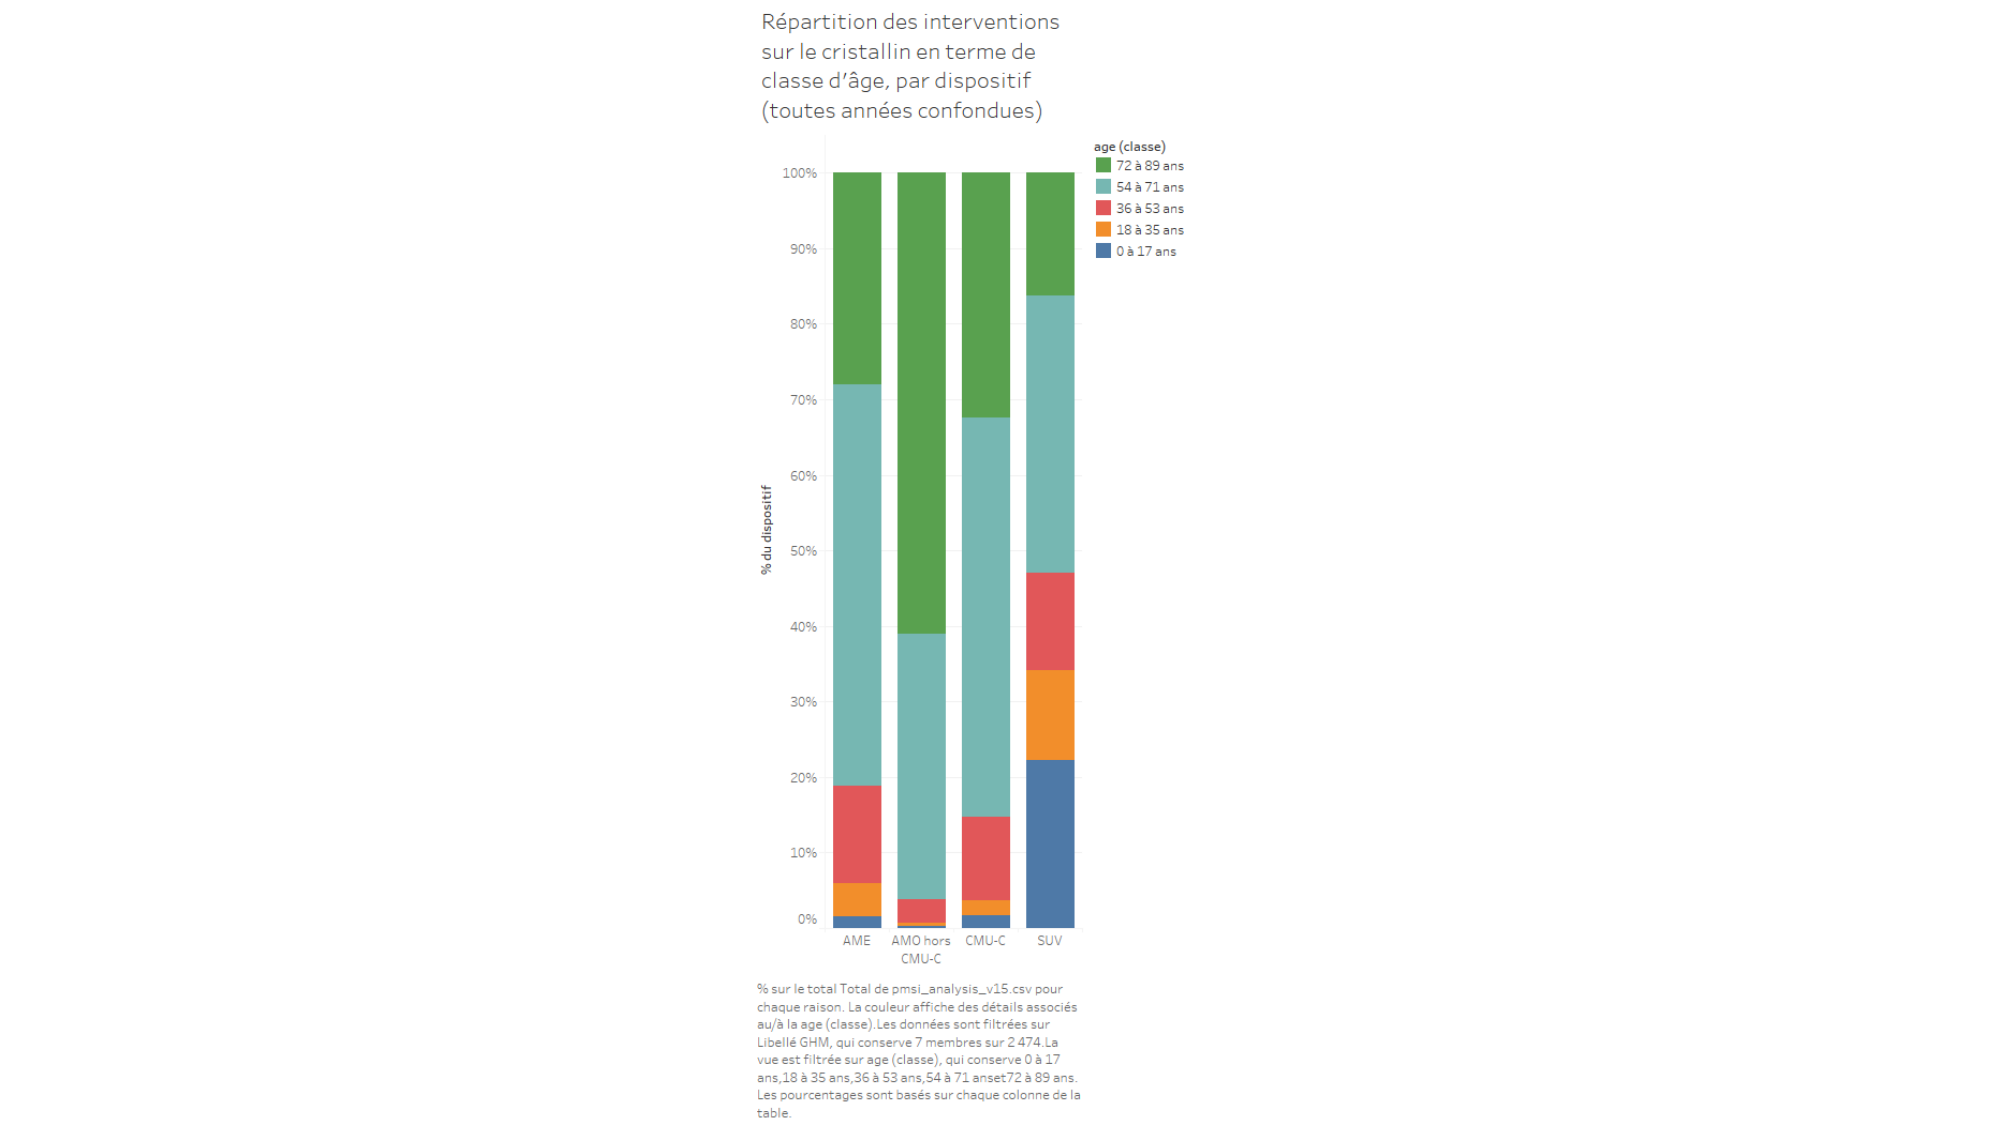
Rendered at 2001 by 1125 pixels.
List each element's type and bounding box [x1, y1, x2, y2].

picture [757, 0, 1243, 1125]
